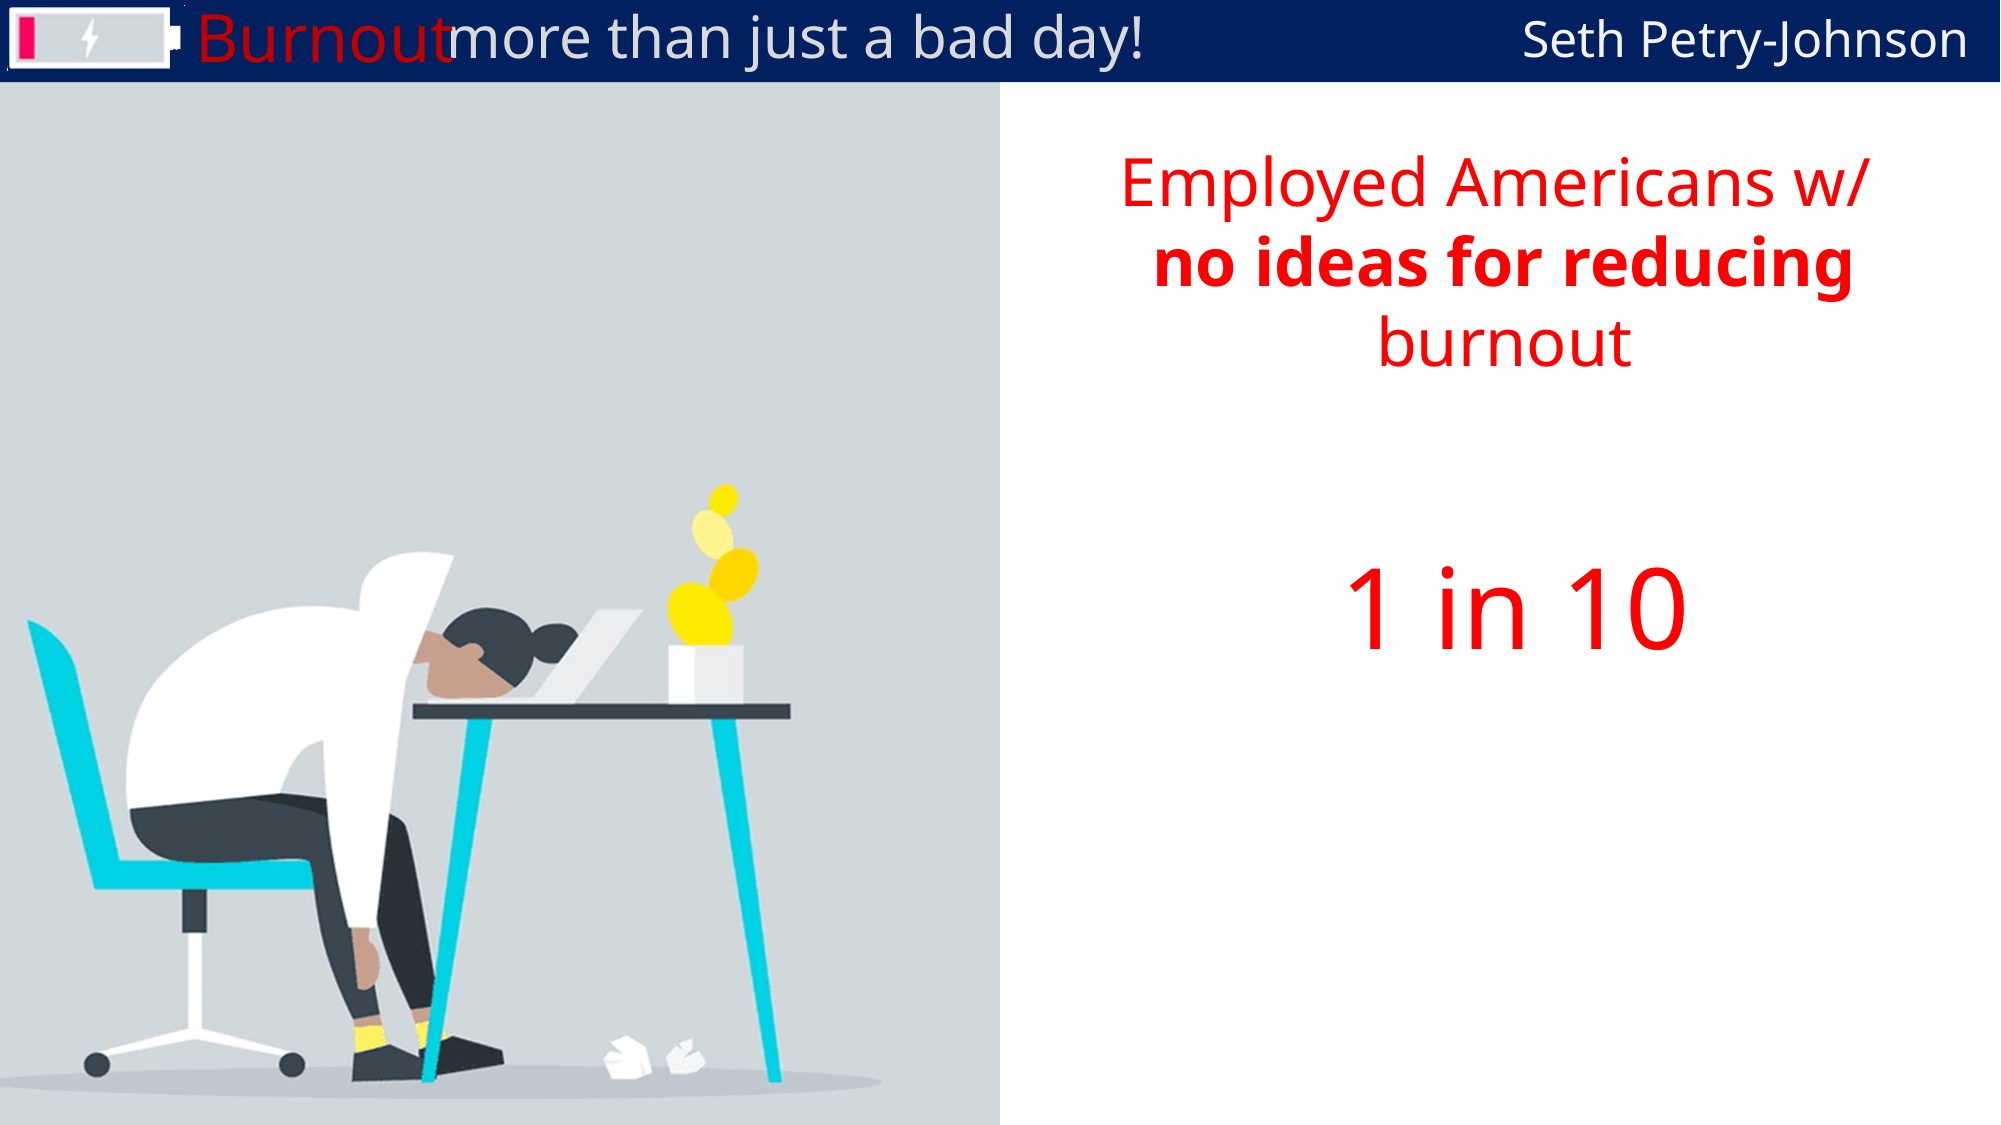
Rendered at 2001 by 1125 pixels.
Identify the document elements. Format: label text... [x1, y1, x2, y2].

text_box [0, 83, 1001, 1125]
picture [0, 347, 899, 1125]
text_box Seth Petry-Johnson [1296, 0, 2000, 75]
text_box Employed Americans w/ no ideas for reducing burnout [1004, 132, 2000, 345]
text_box Burnout [0, 0, 825, 83]
picture [7, 5, 185, 71]
text_box [825, 75, 2000, 83]
text_box more than just a bad day! [825, 0, 1296, 78]
chart [999, 345, 2000, 892]
